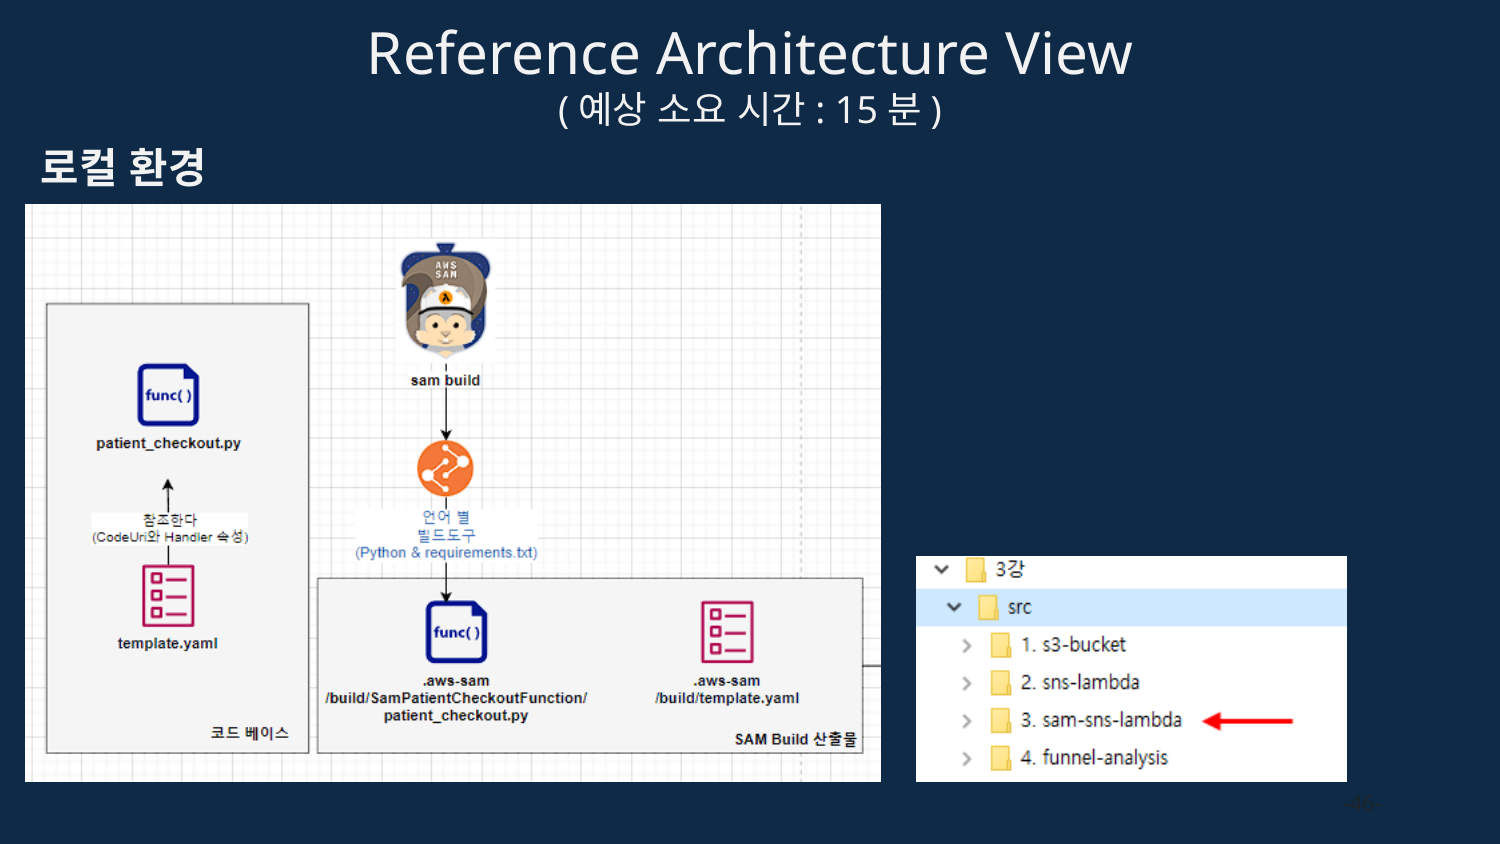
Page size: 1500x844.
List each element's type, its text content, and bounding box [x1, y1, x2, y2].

text_box Reference Architecture View (예상 소요 시간: 15분) [118, 1, 1382, 95]
text_box 로컬 환경 [25, 127, 1289, 221]
picture [916, 556, 1347, 783]
slide_number -46- [1059, 782, 1397, 828]
picture [25, 204, 881, 783]
